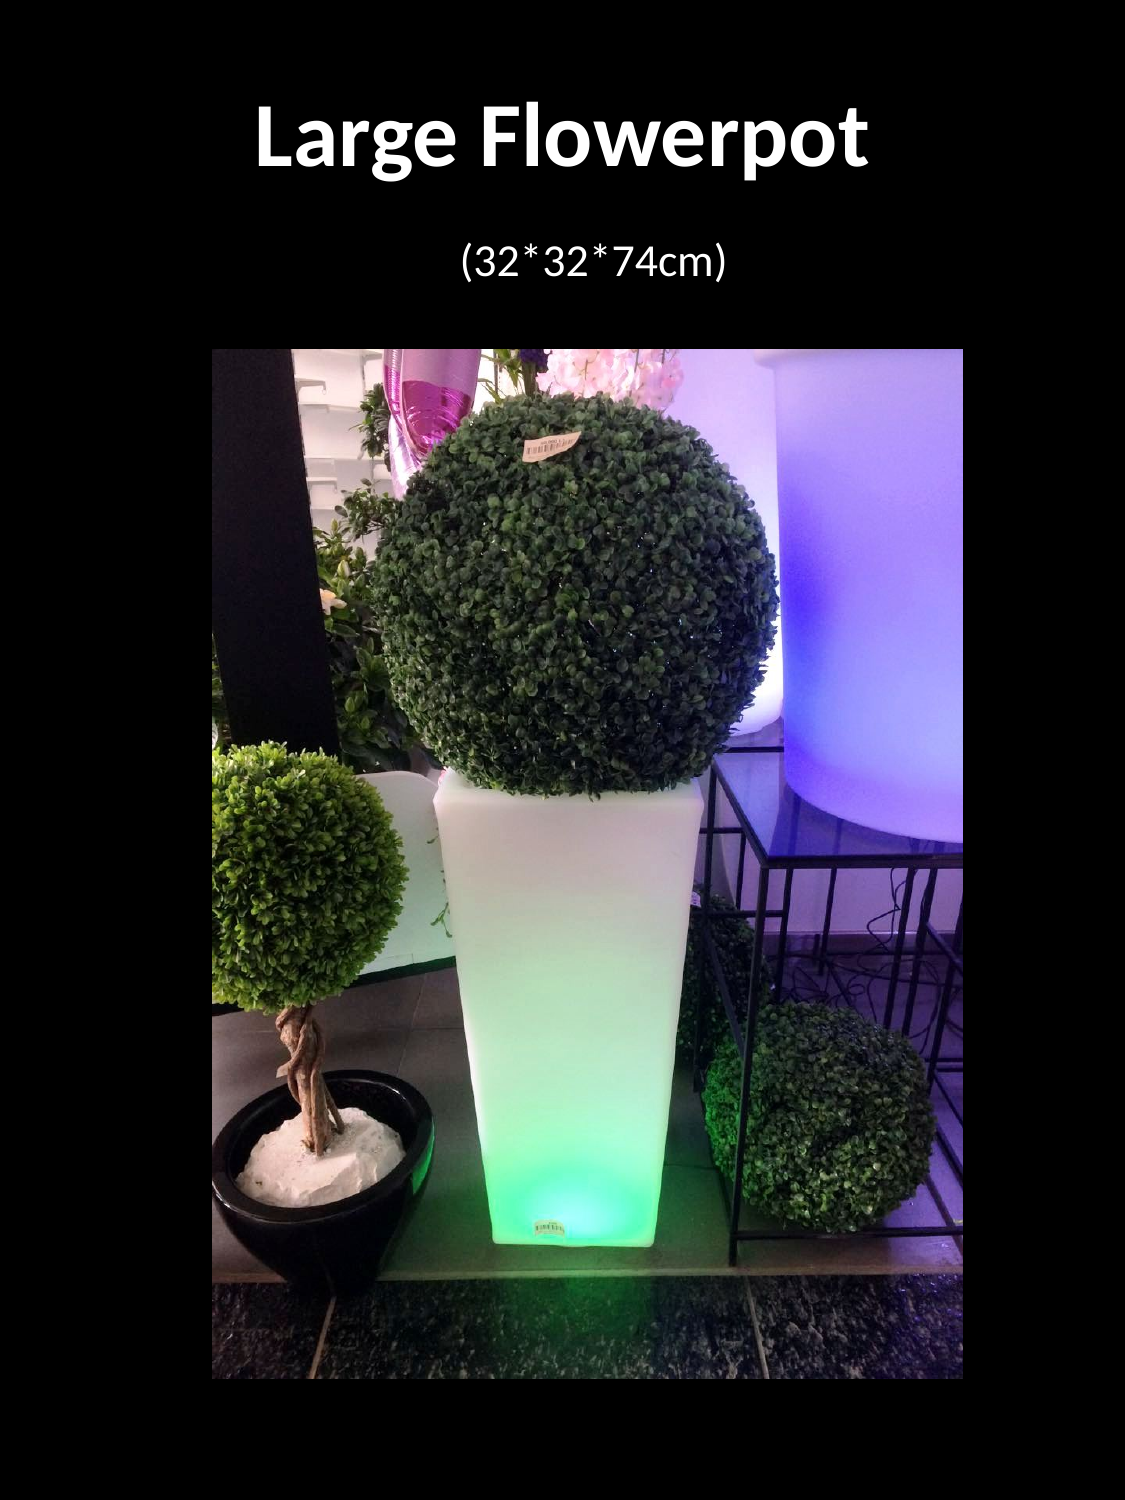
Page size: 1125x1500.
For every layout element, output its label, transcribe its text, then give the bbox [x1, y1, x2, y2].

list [212, 349, 963, 1379]
title Large Flowerpot (32*32*74cm) [56, 60, 1069, 310]
